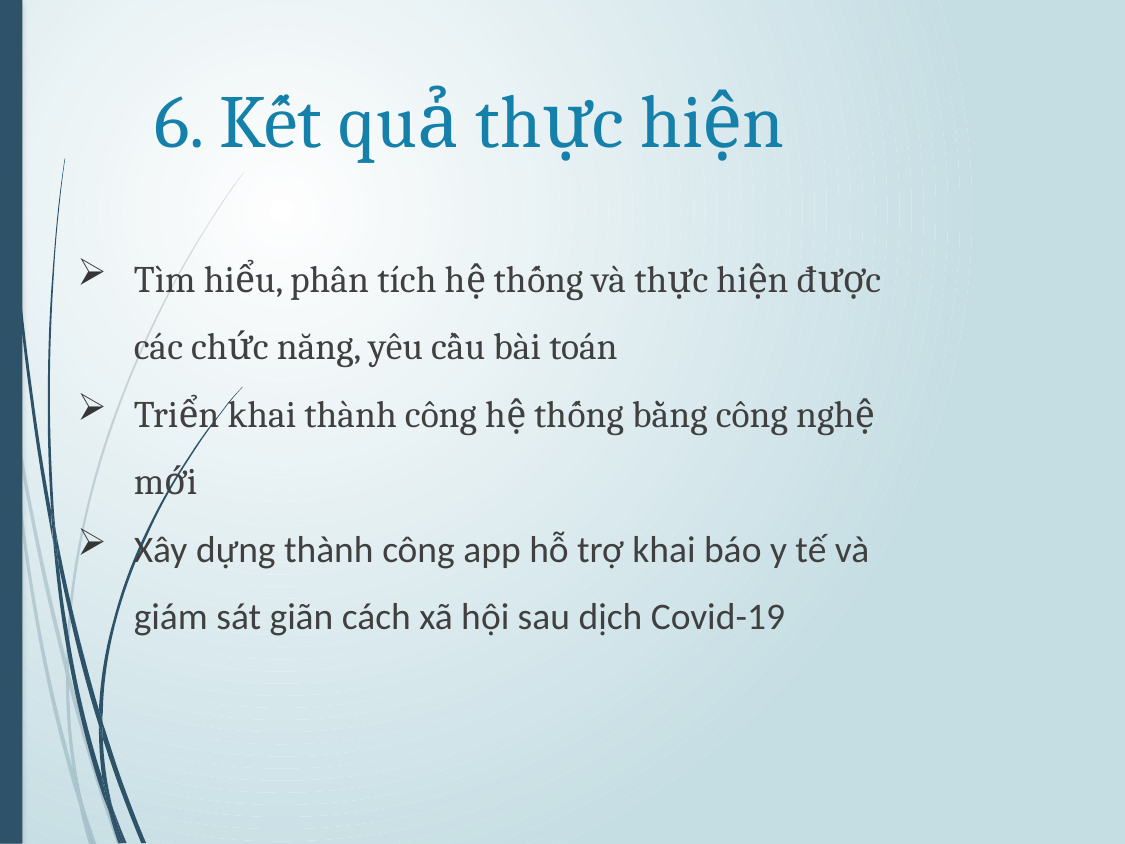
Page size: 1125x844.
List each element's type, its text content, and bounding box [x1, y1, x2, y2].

list Tìm hiểu, phân tích hệ thống và thực hiện được các chức năng, yêu cầu bài toán Triển khai thành công hệ thống bằng công nghệ mới Xây dựng thành công app hỗ trợ khai báo y tế và giám sát giãn cách xã hội sau dịch Covid-19 [62, 217, 900, 810]
title 6. Kết quả thực hiện [92, 36, 848, 178]
